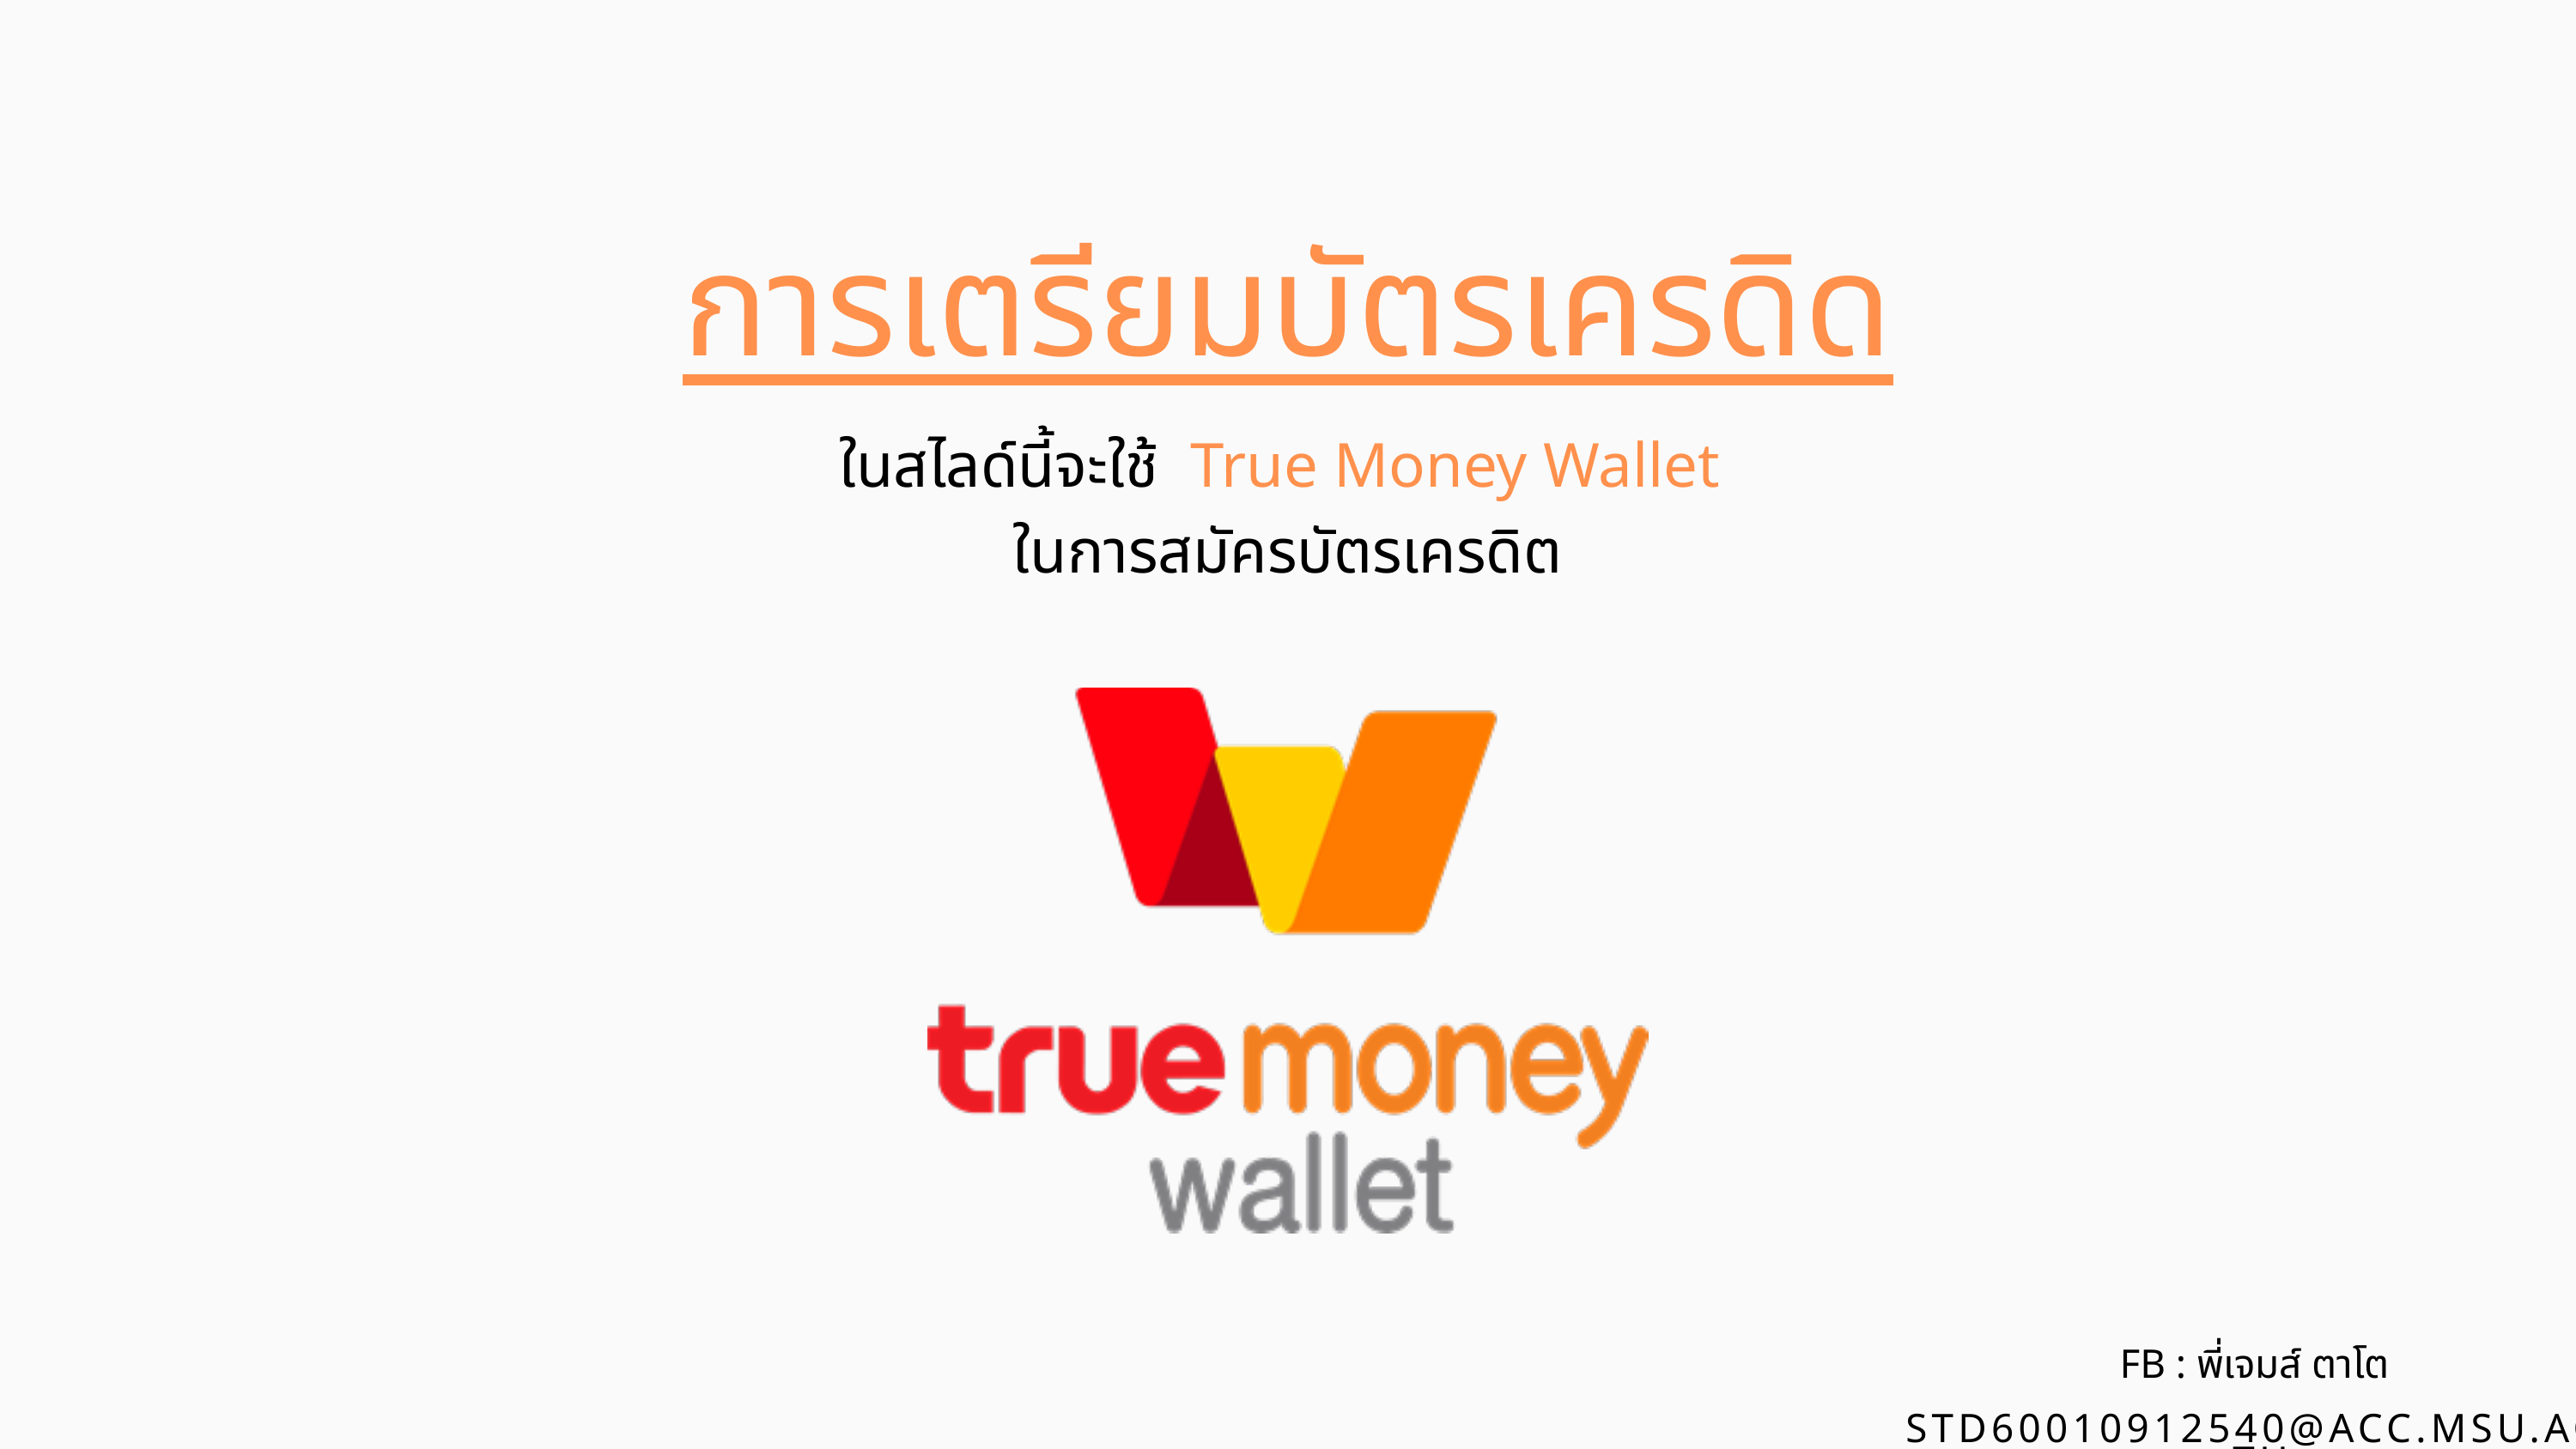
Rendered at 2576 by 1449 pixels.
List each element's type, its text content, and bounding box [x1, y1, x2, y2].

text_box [1902, 1354, 2576, 1449]
text_box การเตรียมบัตรเครดิด [428, 213, 2147, 385]
picture [927, 688, 1649, 1234]
text_box ในสไลด์นี้จะใช้ True Money Wallet ในการสมัครบัตรเครดิต [817, 414, 1759, 585]
